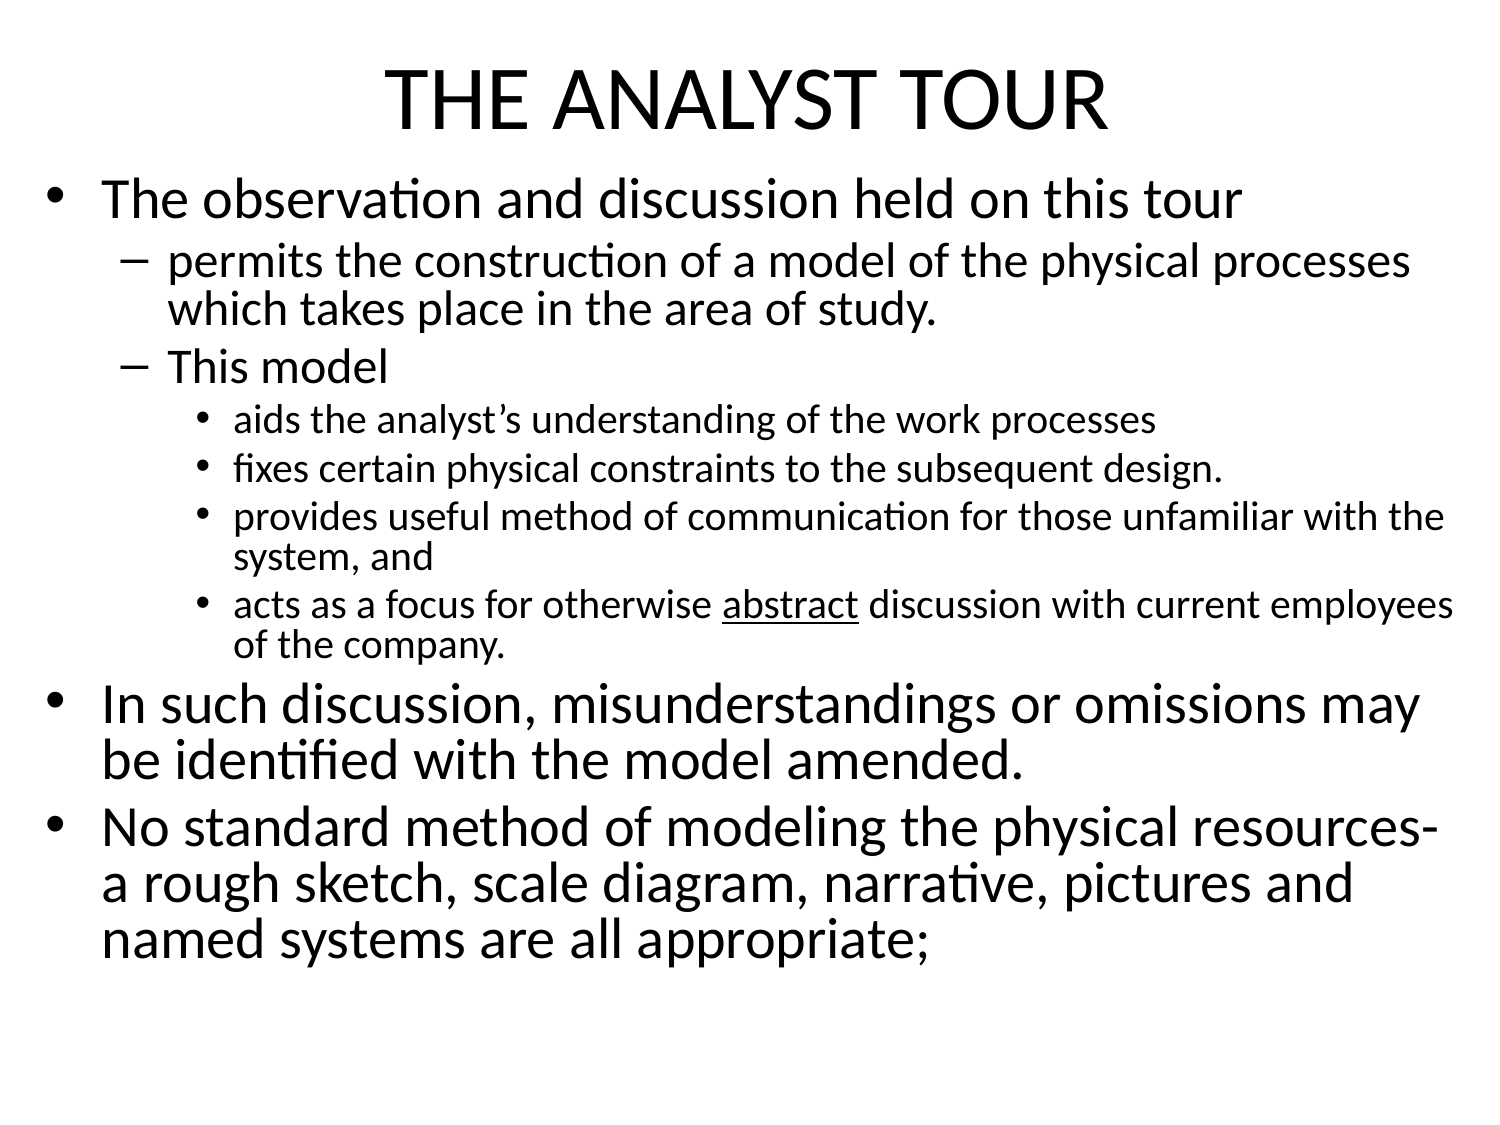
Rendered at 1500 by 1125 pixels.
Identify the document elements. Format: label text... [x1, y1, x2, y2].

list The observation and discussion held on this tour permits the construction of a model of the physical processes which takes place in the area of study. This model aids the analyst’s understanding of the work processes fixes certain physical constraints to the subsequent design. provides useful method of communication for those unfamiliar with the system, and acts as a focus for otherwise abstract discussion with current employees of the company. In such discussion, misunderstandings or omissions may be identified with the model amended. No standard method of modeling the physical resources- a rough sketch, scale diagram, narrative, pictures and named systems are all appropriate; [45, 173, 1468, 1084]
title THE ANALYST TOUR [72, 29, 1423, 166]
